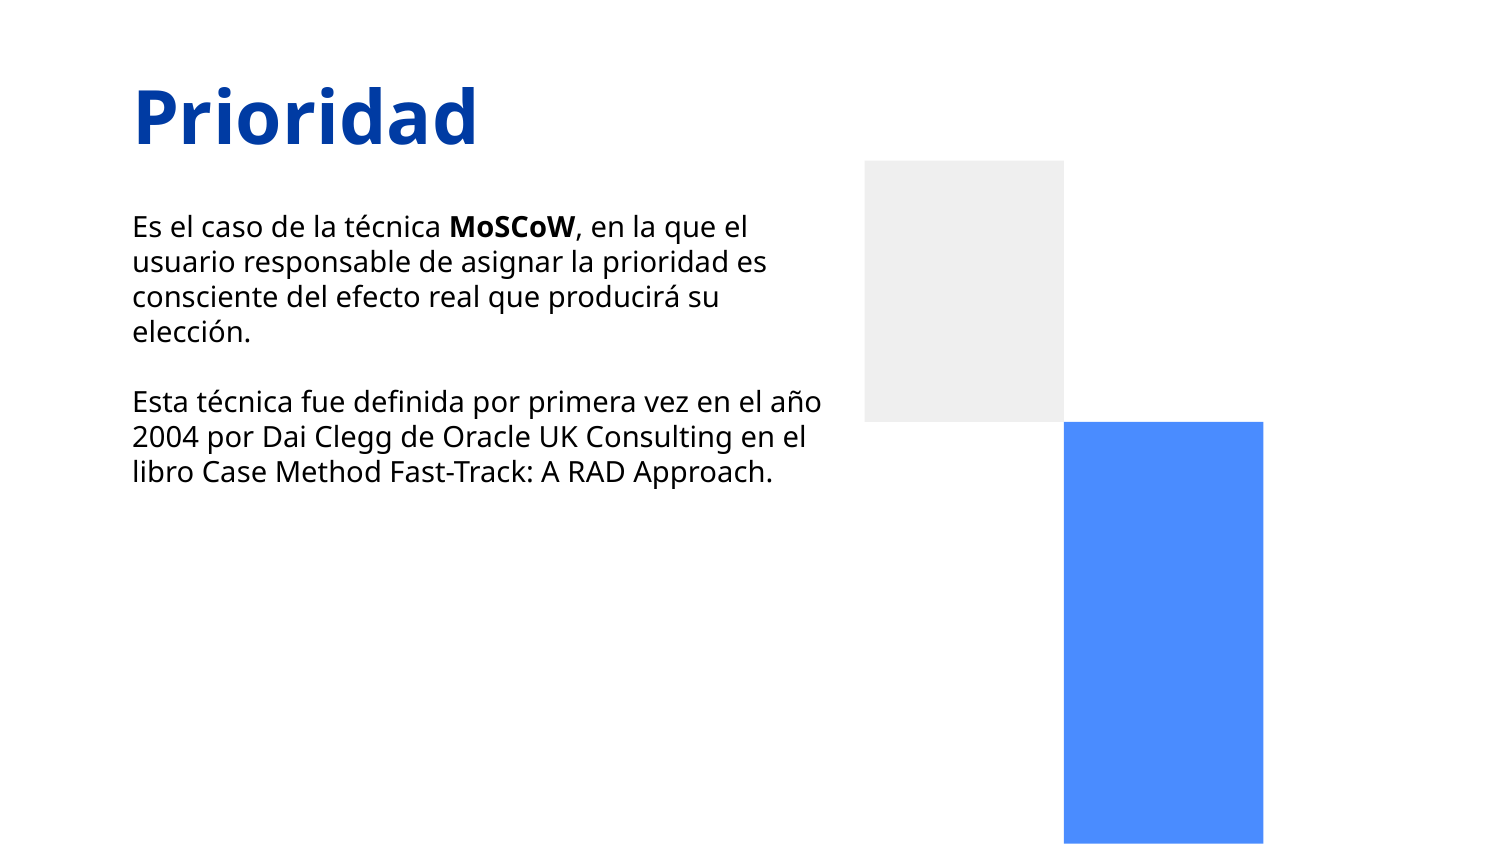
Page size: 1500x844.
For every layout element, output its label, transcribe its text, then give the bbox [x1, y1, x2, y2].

subtitle Es el caso de la técnica MoSCoW, en la que el usuario responsable de asignar la prioridad es consciente del efecto real que producirá su elección. Esta técnica fue definida por primera vez en el año 2004 por Dai Clegg de Oracle UK Consulting en el libro Case Method Fast-Track: A RAD Approach. [116, 193, 849, 528]
title Prioridad [116, 45, 849, 184]
